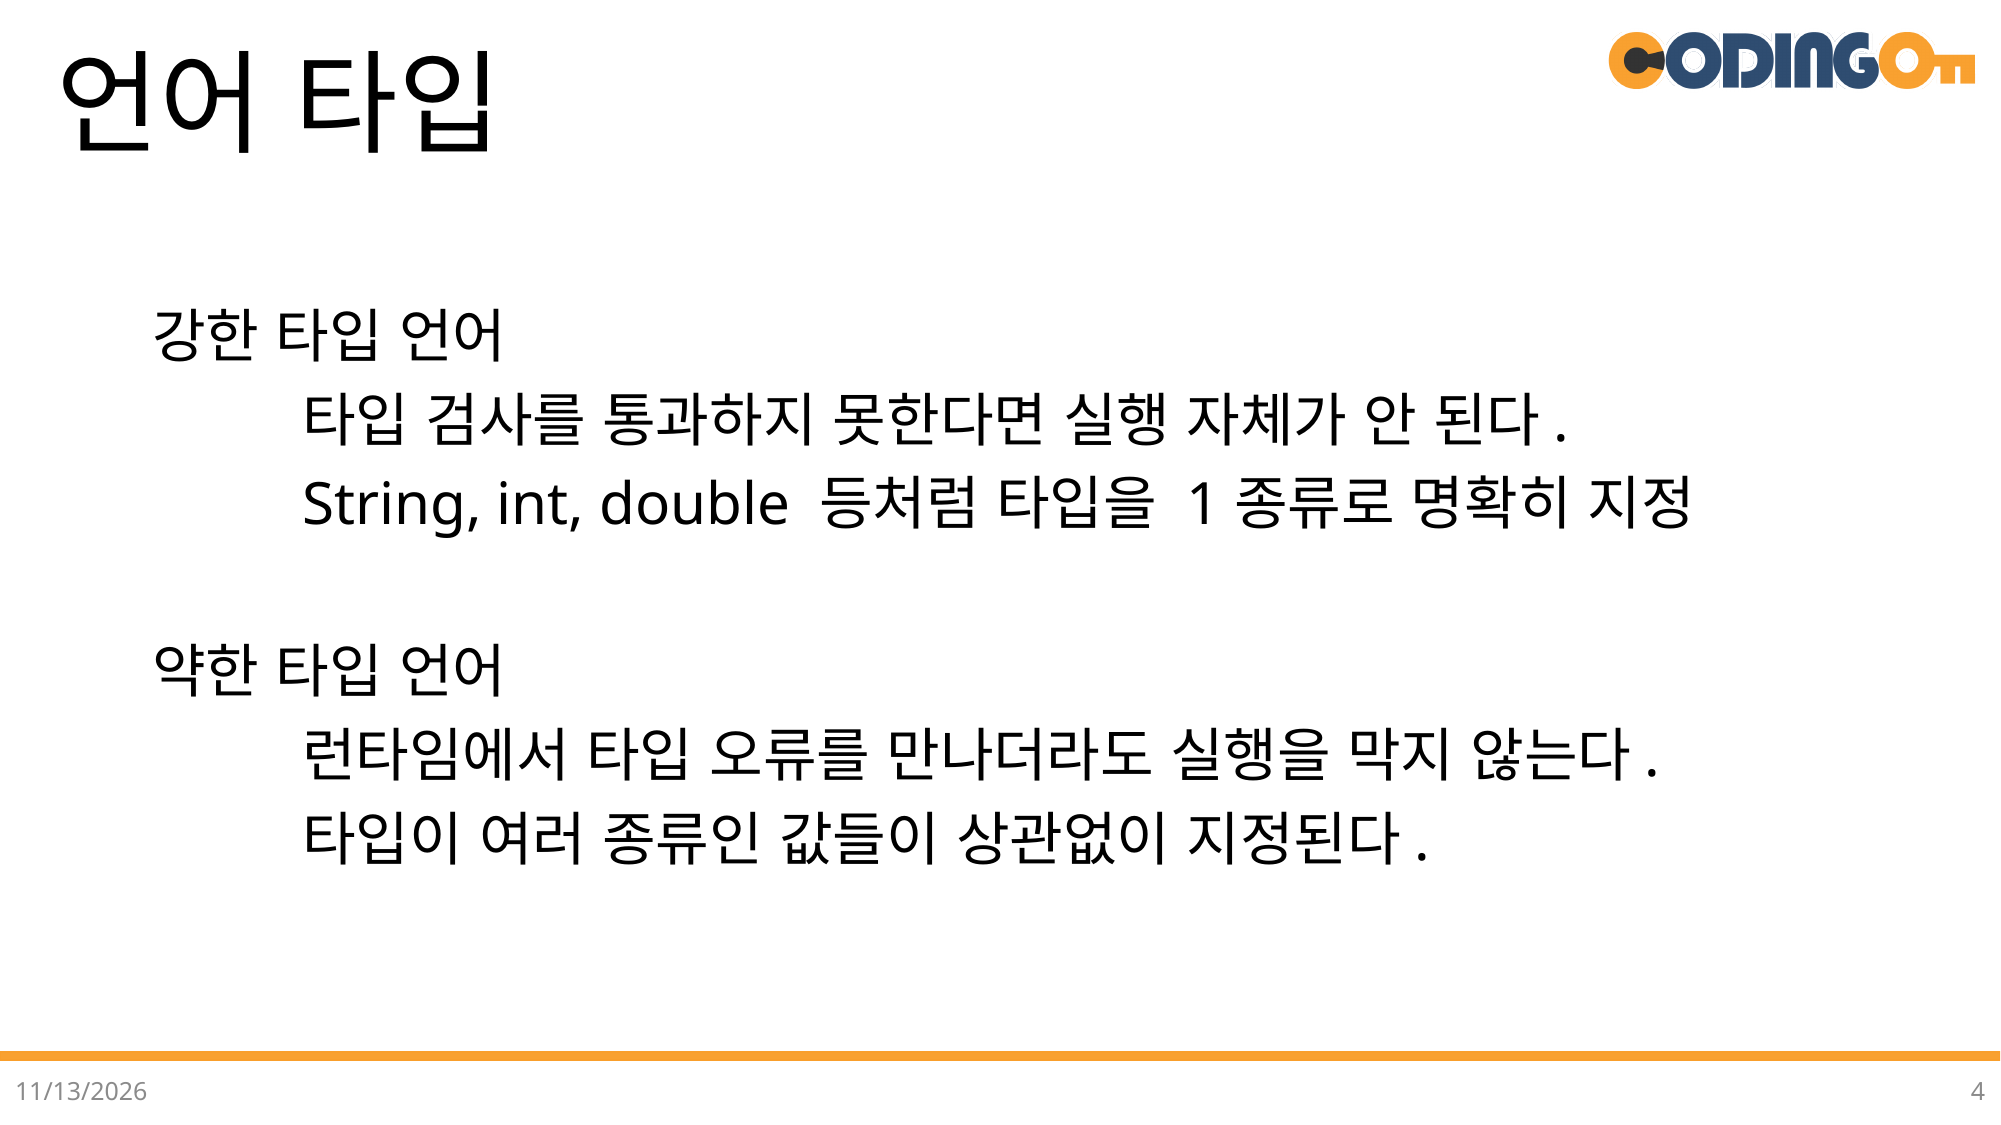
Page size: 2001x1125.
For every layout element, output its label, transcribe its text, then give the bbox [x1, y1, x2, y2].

slide_number 4 [1550, 1062, 2000, 1123]
picture [1767, 22, 1981, 99]
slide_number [0, 1062, 450, 1123]
list 강한 타입 언어 타입 검사를 통과하지 못한다면 실행 자체가 안 된다. String, int, double 등처럼 타입을 1종류로 명확히 지정 약한 타입 언어 런타임에서 타입 오류를 만나더라도 실행을 막지 않는다. 타입이 여러 종류인 값들이 상관없이 지정된다. [137, 299, 1863, 1014]
title 언어 타입 [41, 0, 1767, 218]
